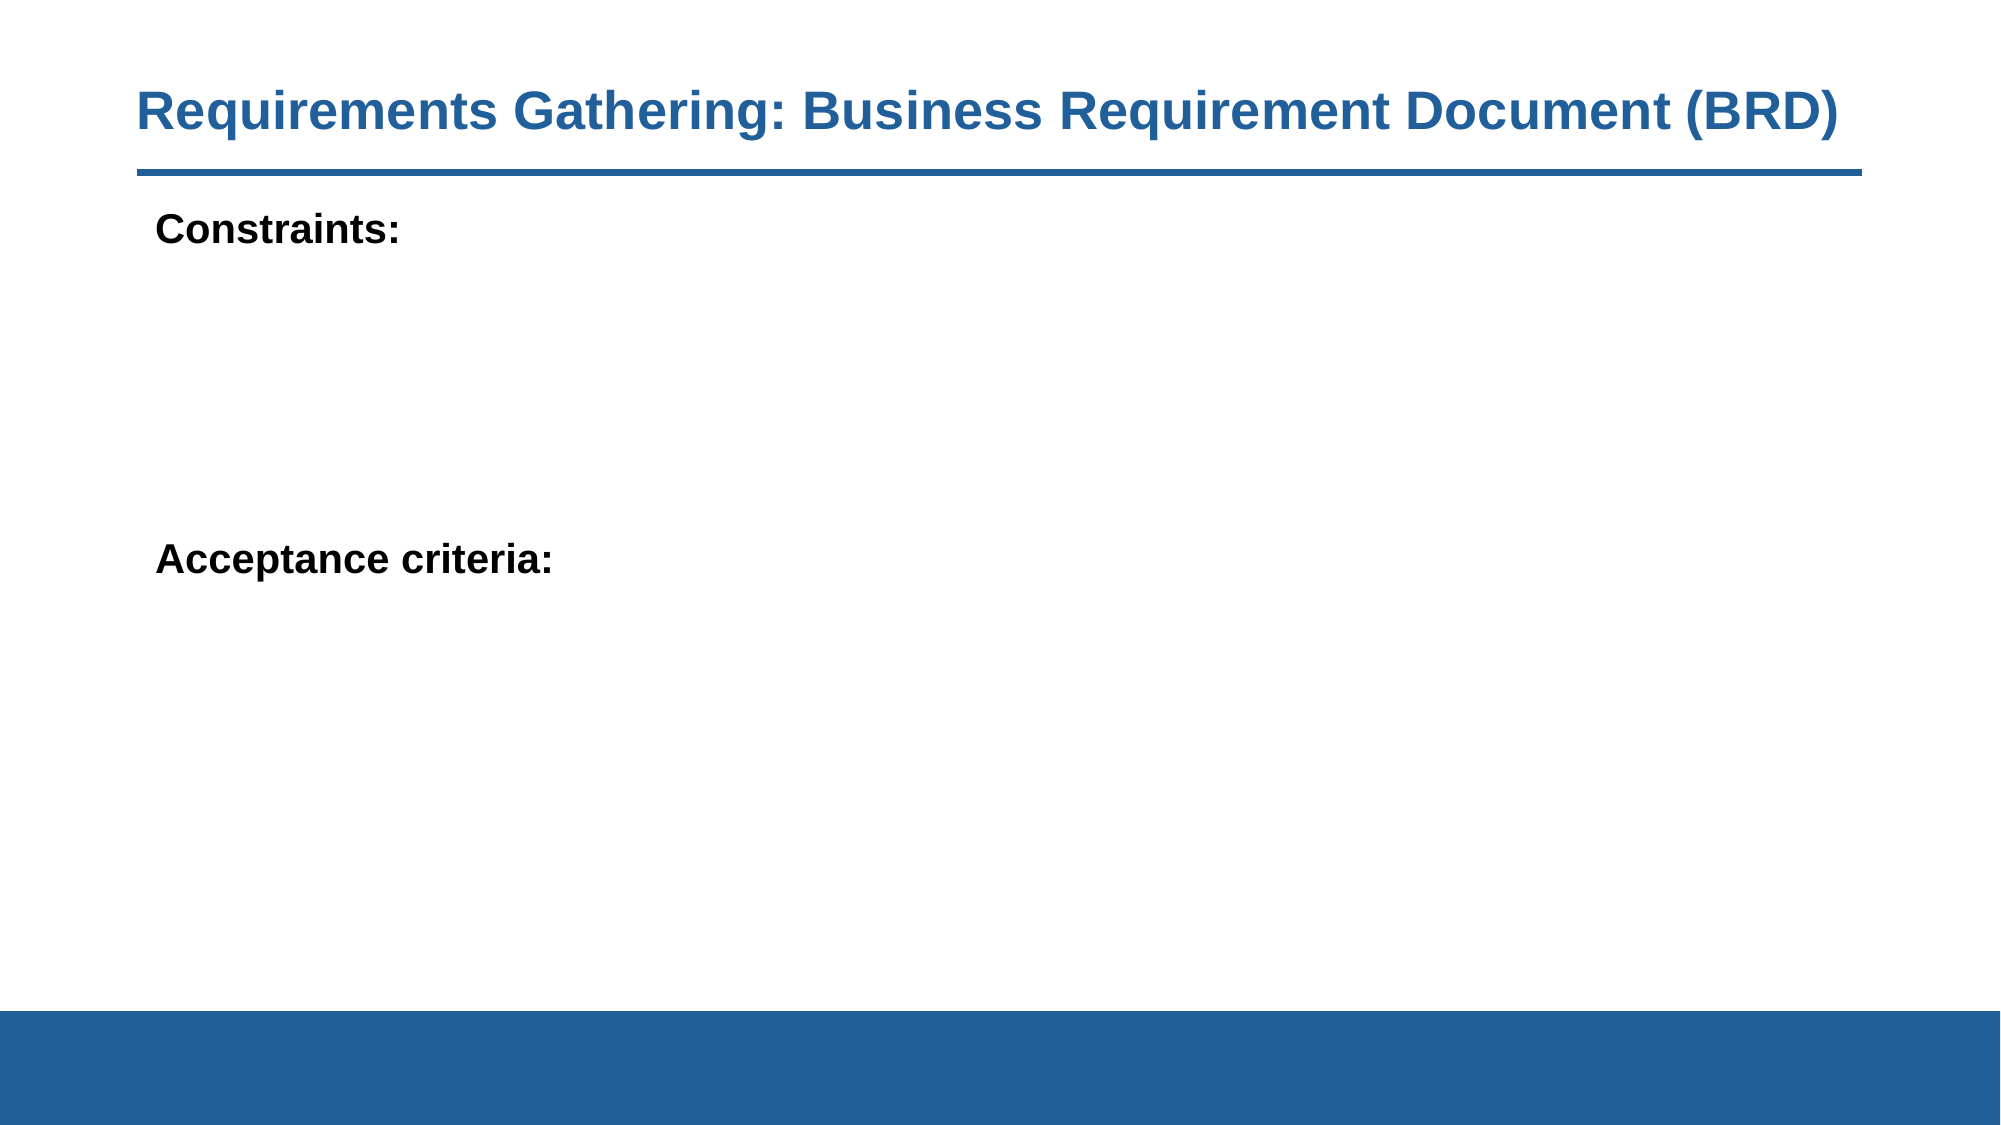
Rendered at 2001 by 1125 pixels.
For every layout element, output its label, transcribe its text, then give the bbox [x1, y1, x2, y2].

list Constraints: Acceptance criteria: [140, 200, 1866, 939]
title Requirements Gathering: Business Requirement Document (BRD) [121, 55, 1863, 168]
